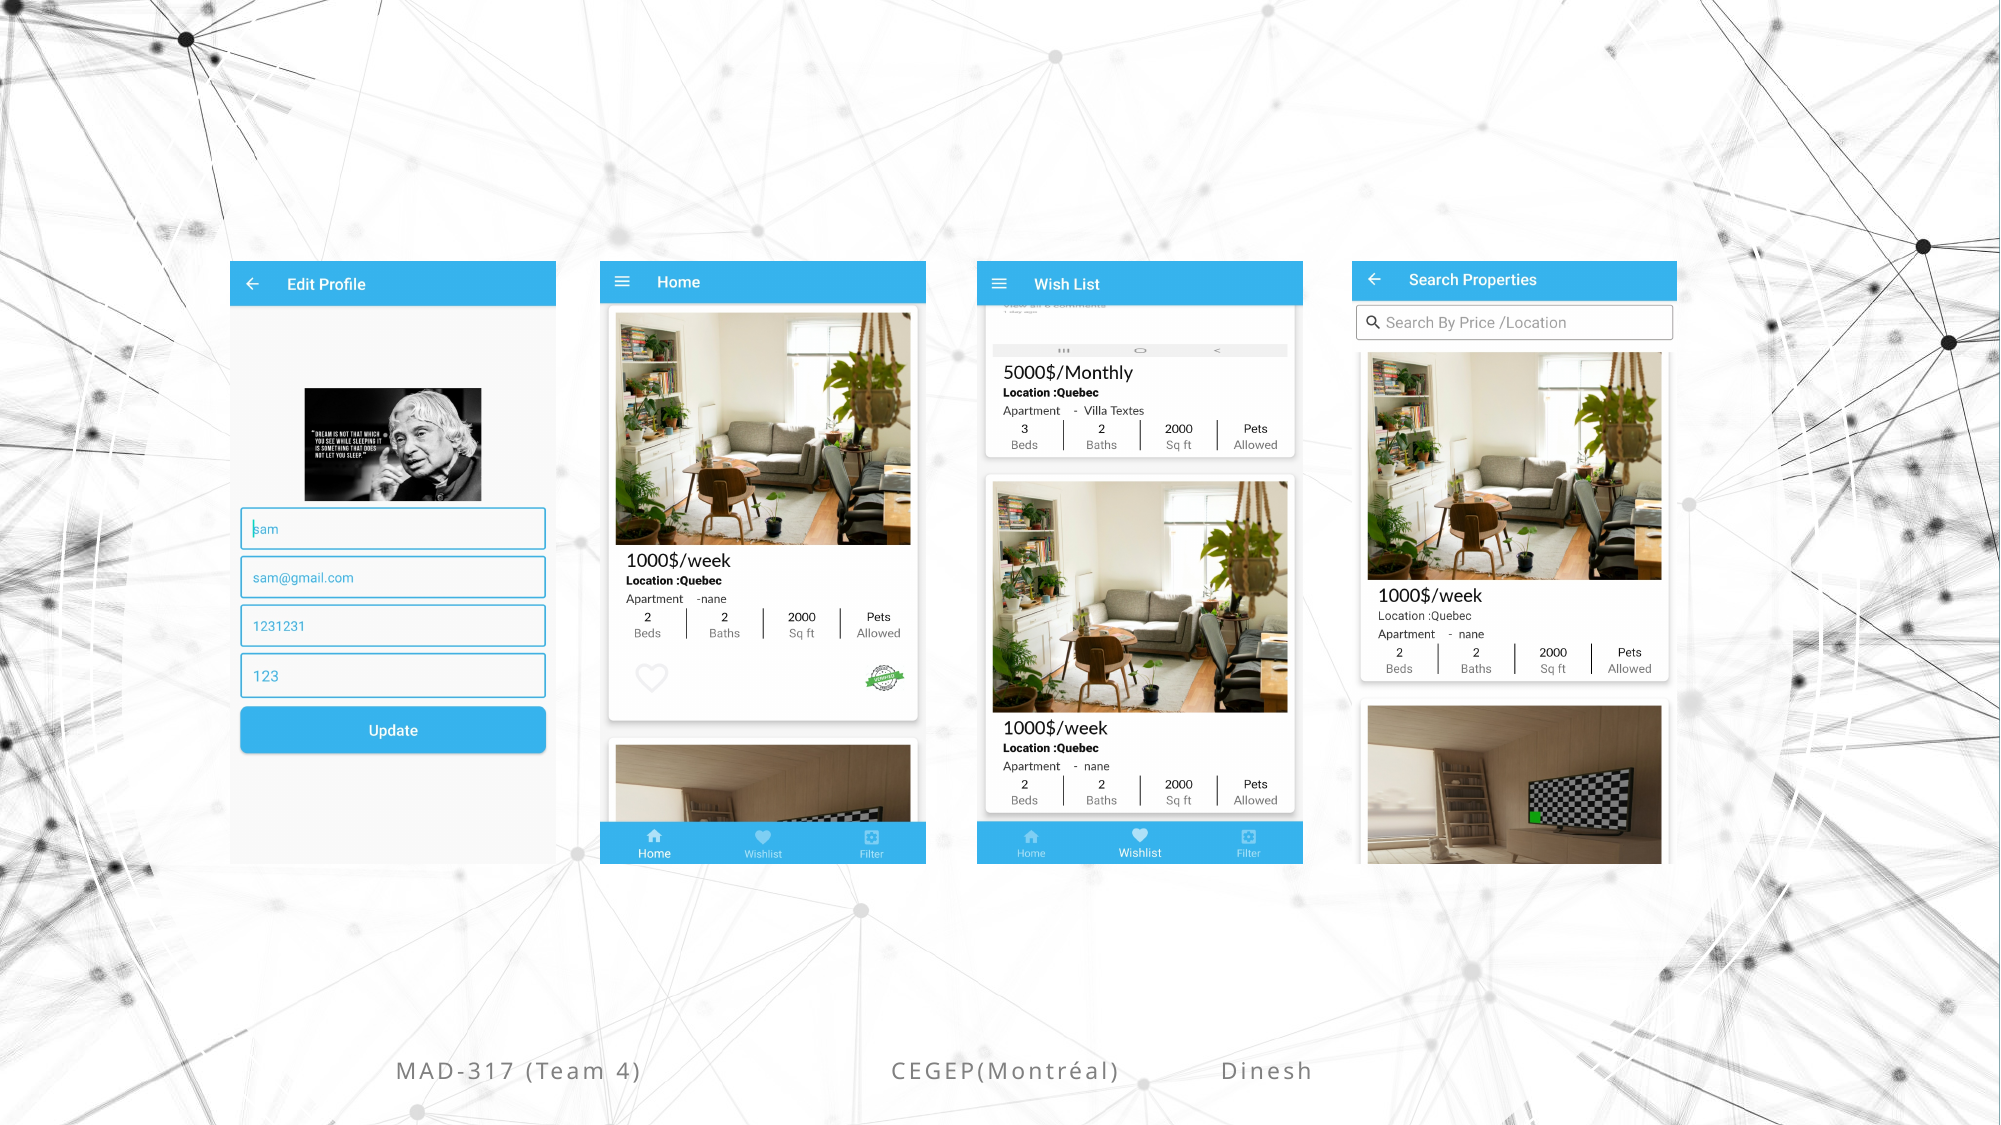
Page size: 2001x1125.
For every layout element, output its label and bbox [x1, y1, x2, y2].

picture [0, 0, 2000, 1125]
list [230, 261, 556, 864]
